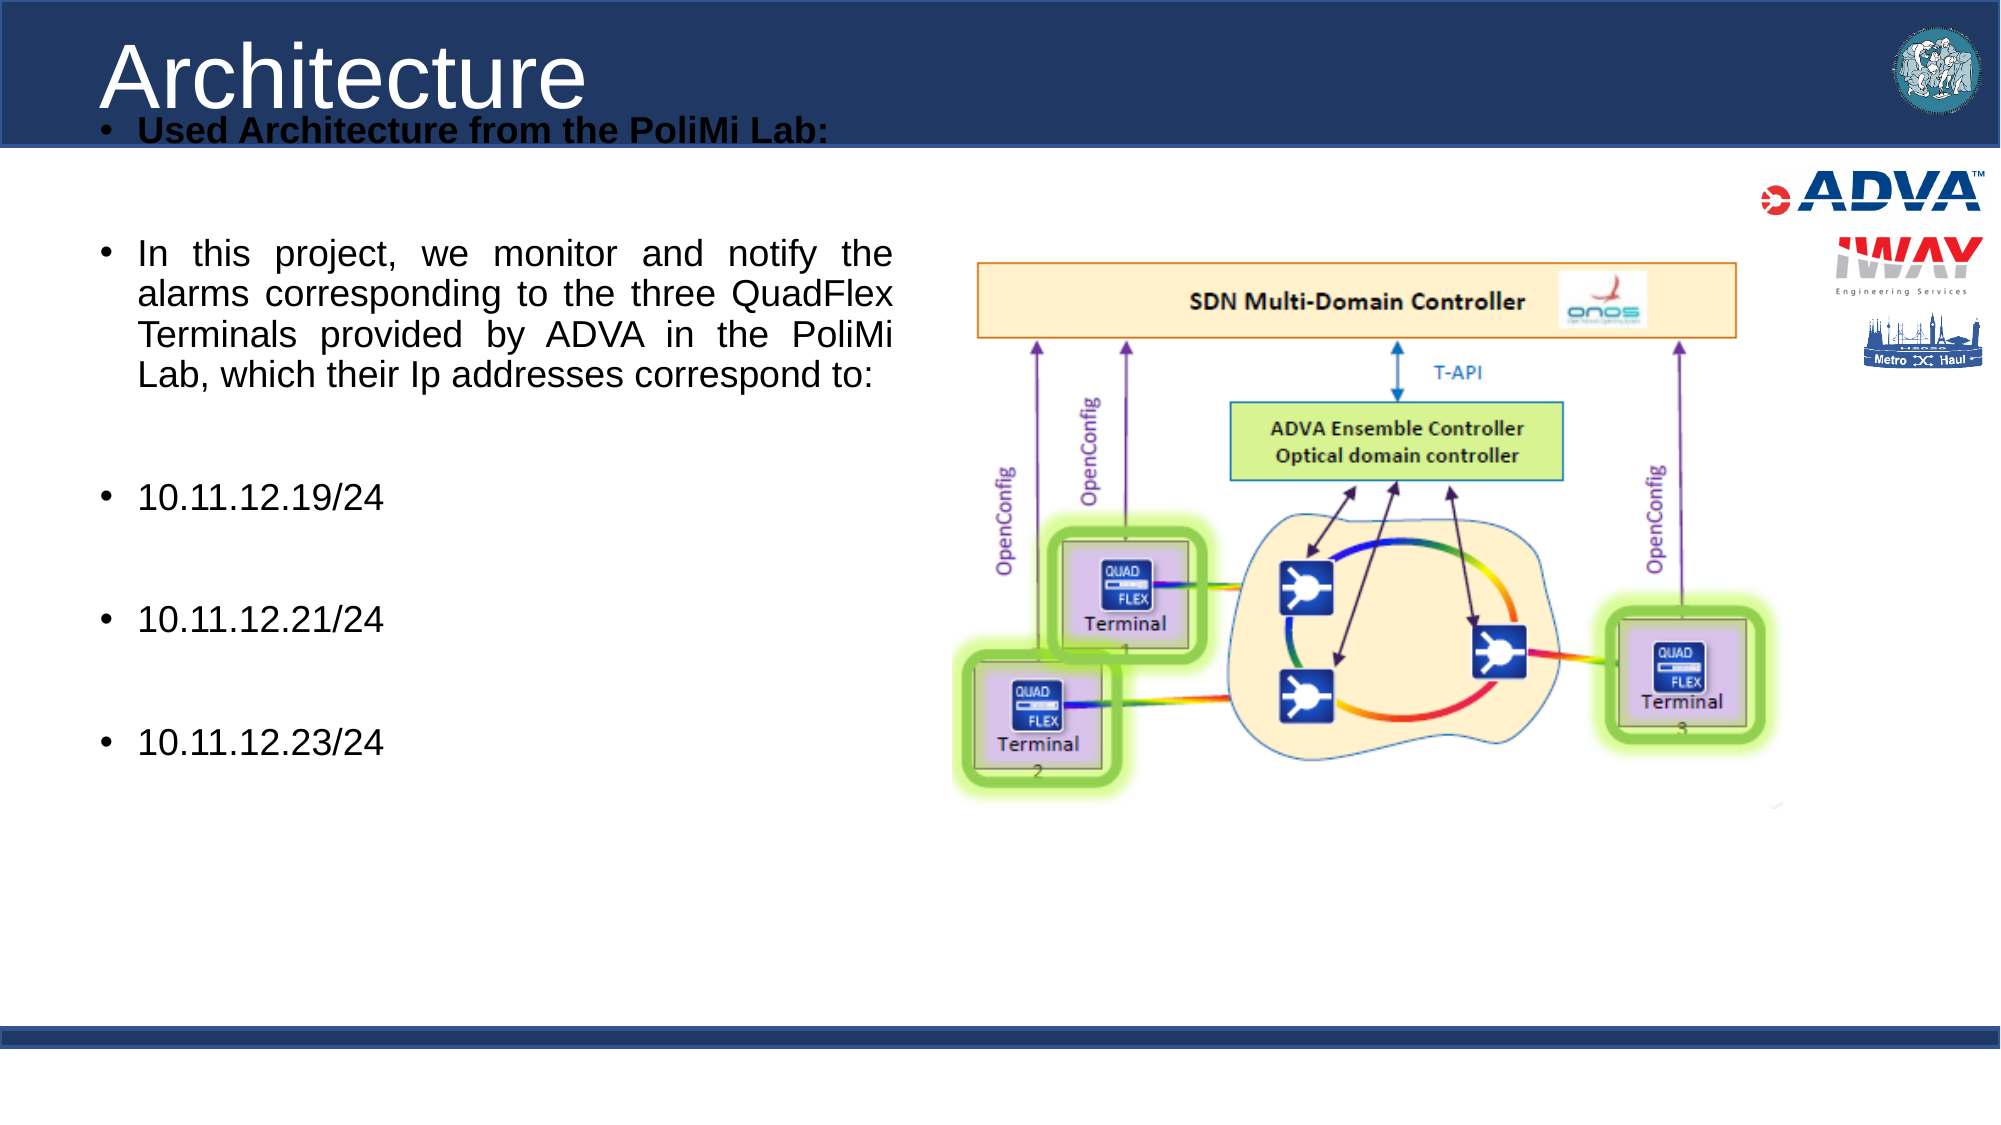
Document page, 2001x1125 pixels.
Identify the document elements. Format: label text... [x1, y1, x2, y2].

subtitle Used Architecture from the PoliMi Lab: In this project, we monitor and notify the alarms corresponding to the three QuadFlex Terminals provided by ADVA in the PoliMi Lab, which their Ip addresses correspond to: 10.11.12.19/24 10.11.12.21/24 10.11.12.23/24 [99, 222, 894, 837]
title Architecture [99, 28, 1600, 129]
picture [1891, 22, 1984, 116]
picture [1759, 165, 1990, 218]
picture [1863, 310, 1983, 369]
picture [1836, 237, 1983, 296]
picture [952, 249, 1783, 810]
